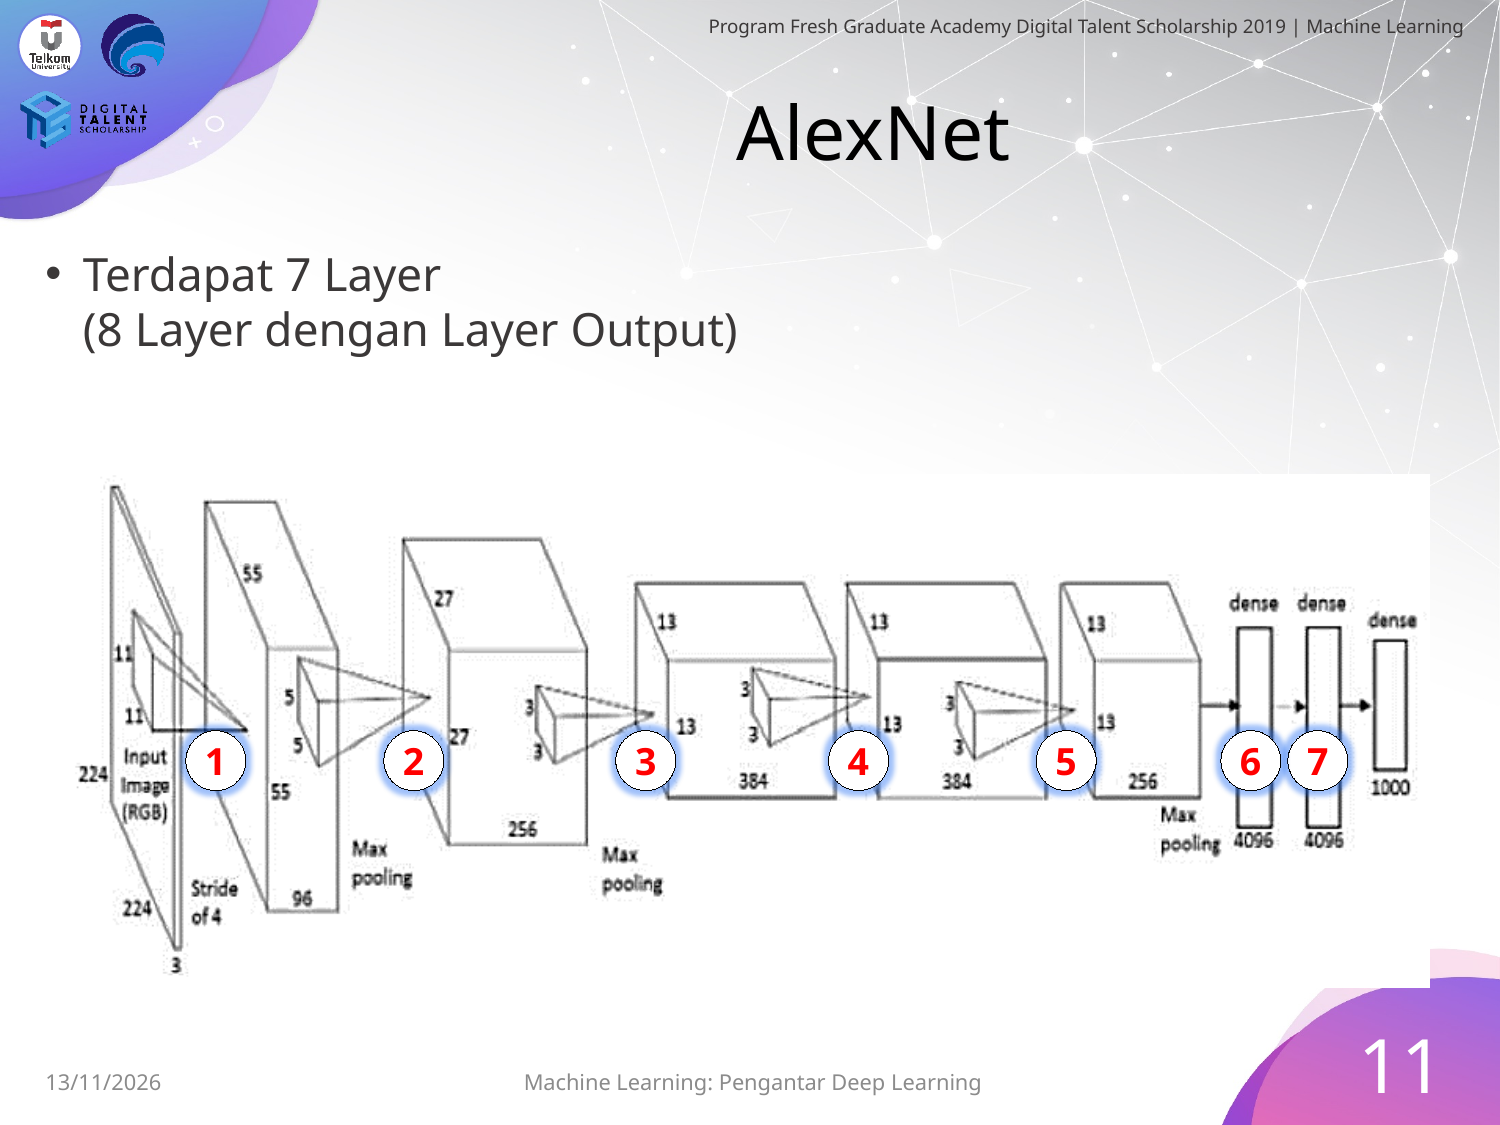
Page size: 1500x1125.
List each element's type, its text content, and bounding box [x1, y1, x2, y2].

footer Machine Learning: Pengantar Deep Learning [386, 1053, 1121, 1114]
picture [0, 0, 1500, 1125]
slide_number 11 [1327, 1025, 1477, 1115]
title AlexNet [271, 66, 1477, 207]
list Terdapat 7 Layer (8 Layer dengan Layer Output) [30, 238, 1477, 1014]
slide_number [30, 1053, 272, 1114]
